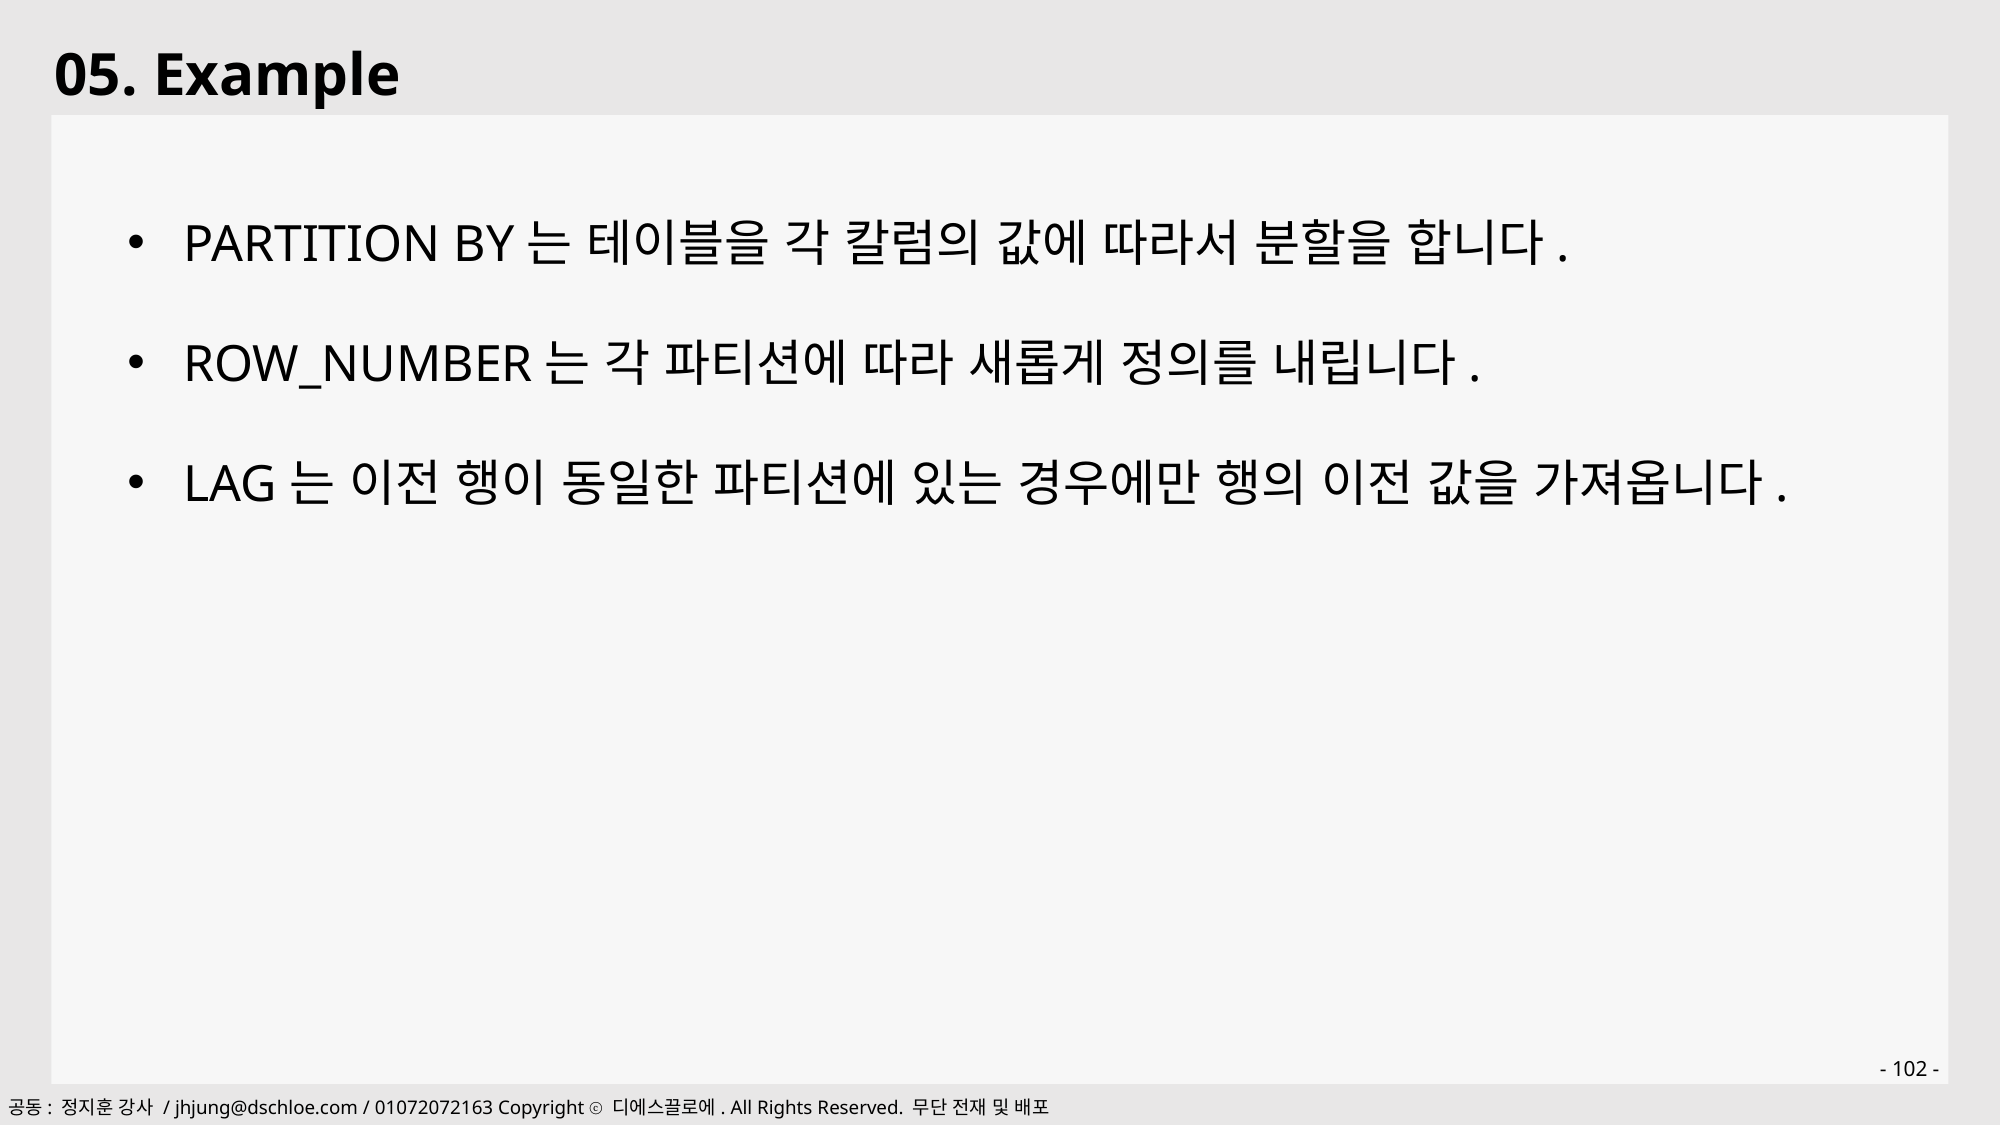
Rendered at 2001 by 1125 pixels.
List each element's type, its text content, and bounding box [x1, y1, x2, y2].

text_box 05. Example [40, 30, 416, 115]
slide_number - 102 - [1504, 1039, 1955, 1100]
text_box PARTITION BY는 테이블을 각 칼럼의 값에 따라서 분할을 합니다. ROW_NUMBER는 각 파티션에 따라 새롭게 정의를 내립니다. LAG는 이전 행이 동일한 파티션에 있는 경우에만 행의 이전 값을 가져옵니다. [112, 204, 1955, 519]
